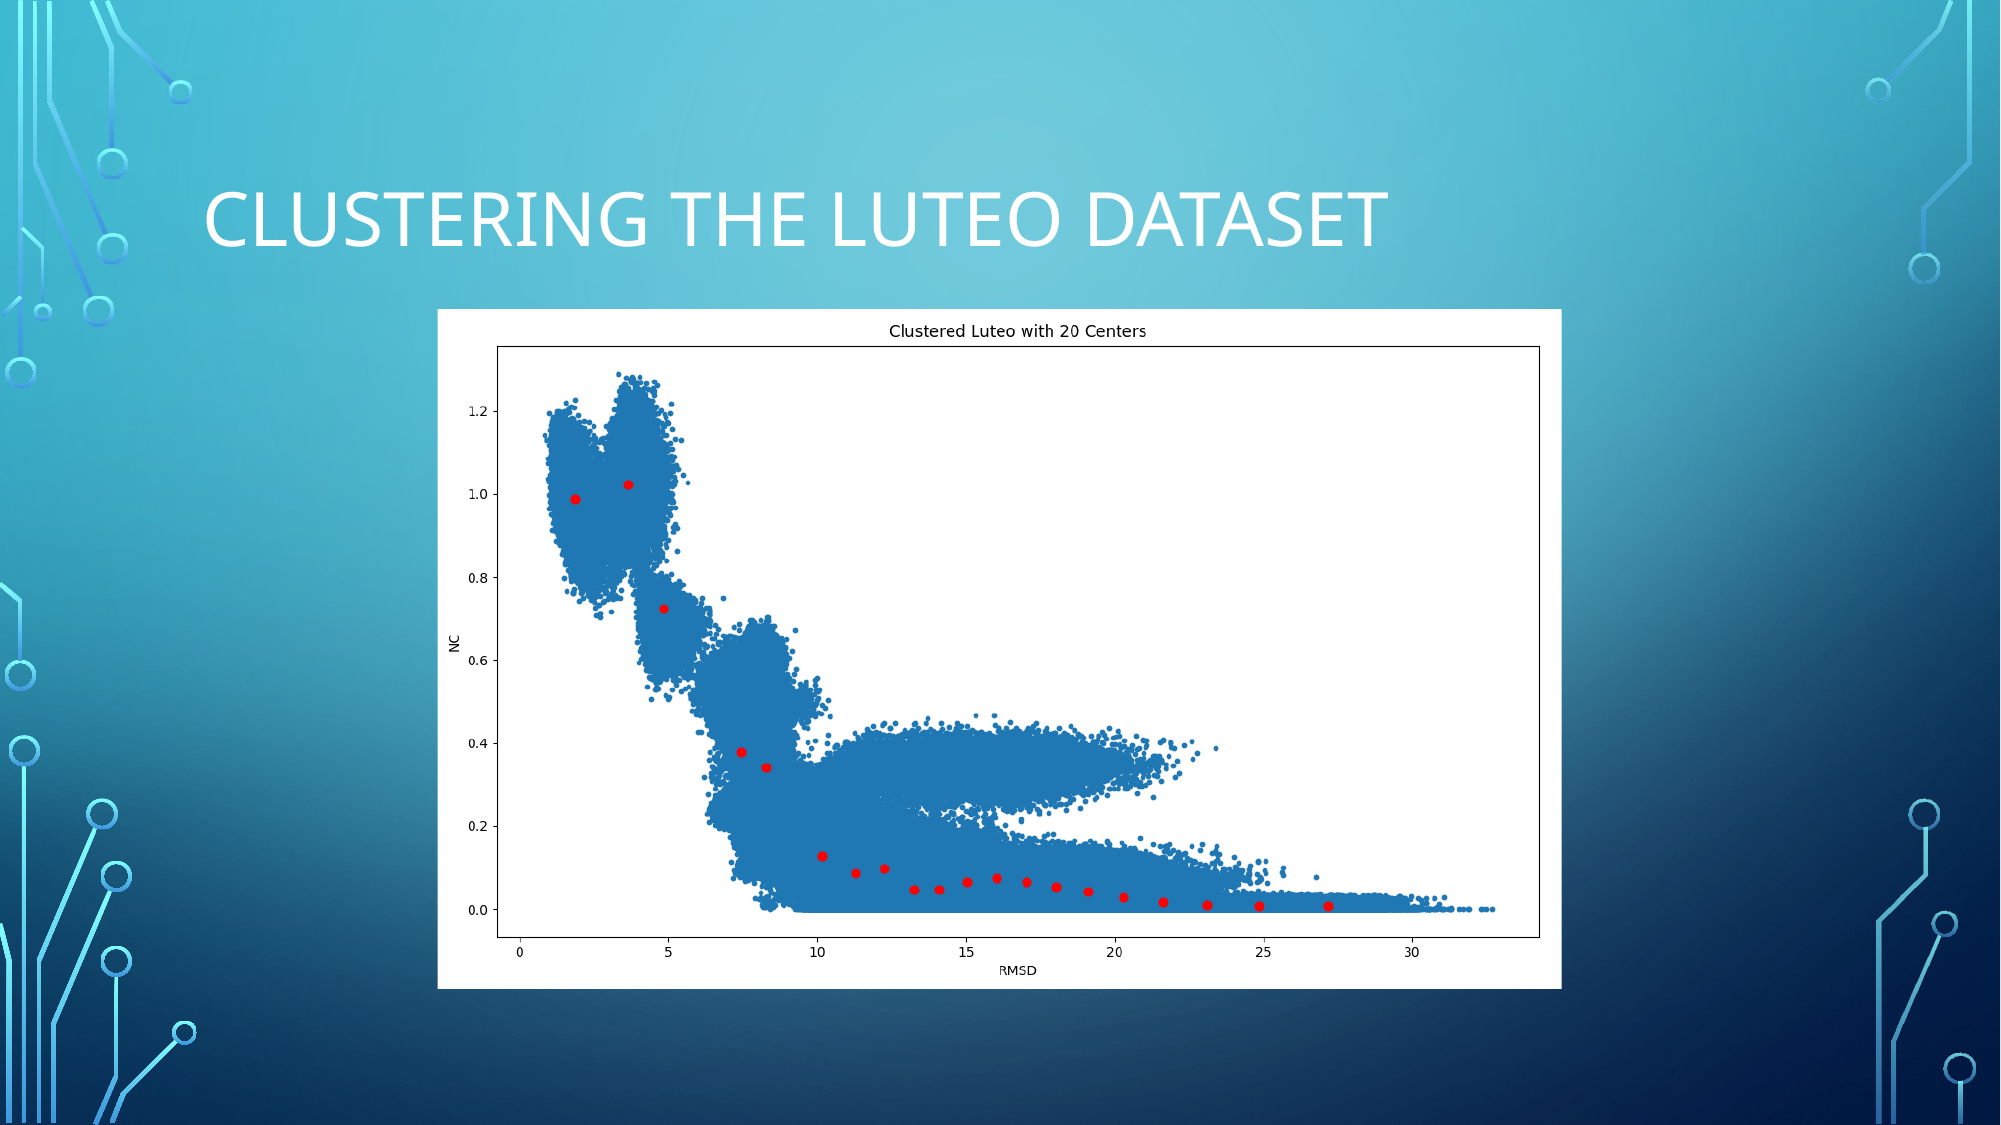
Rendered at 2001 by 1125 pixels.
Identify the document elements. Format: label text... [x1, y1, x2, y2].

title Clustering the luteo dataset [187, 101, 1813, 344]
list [437, 309, 1562, 989]
